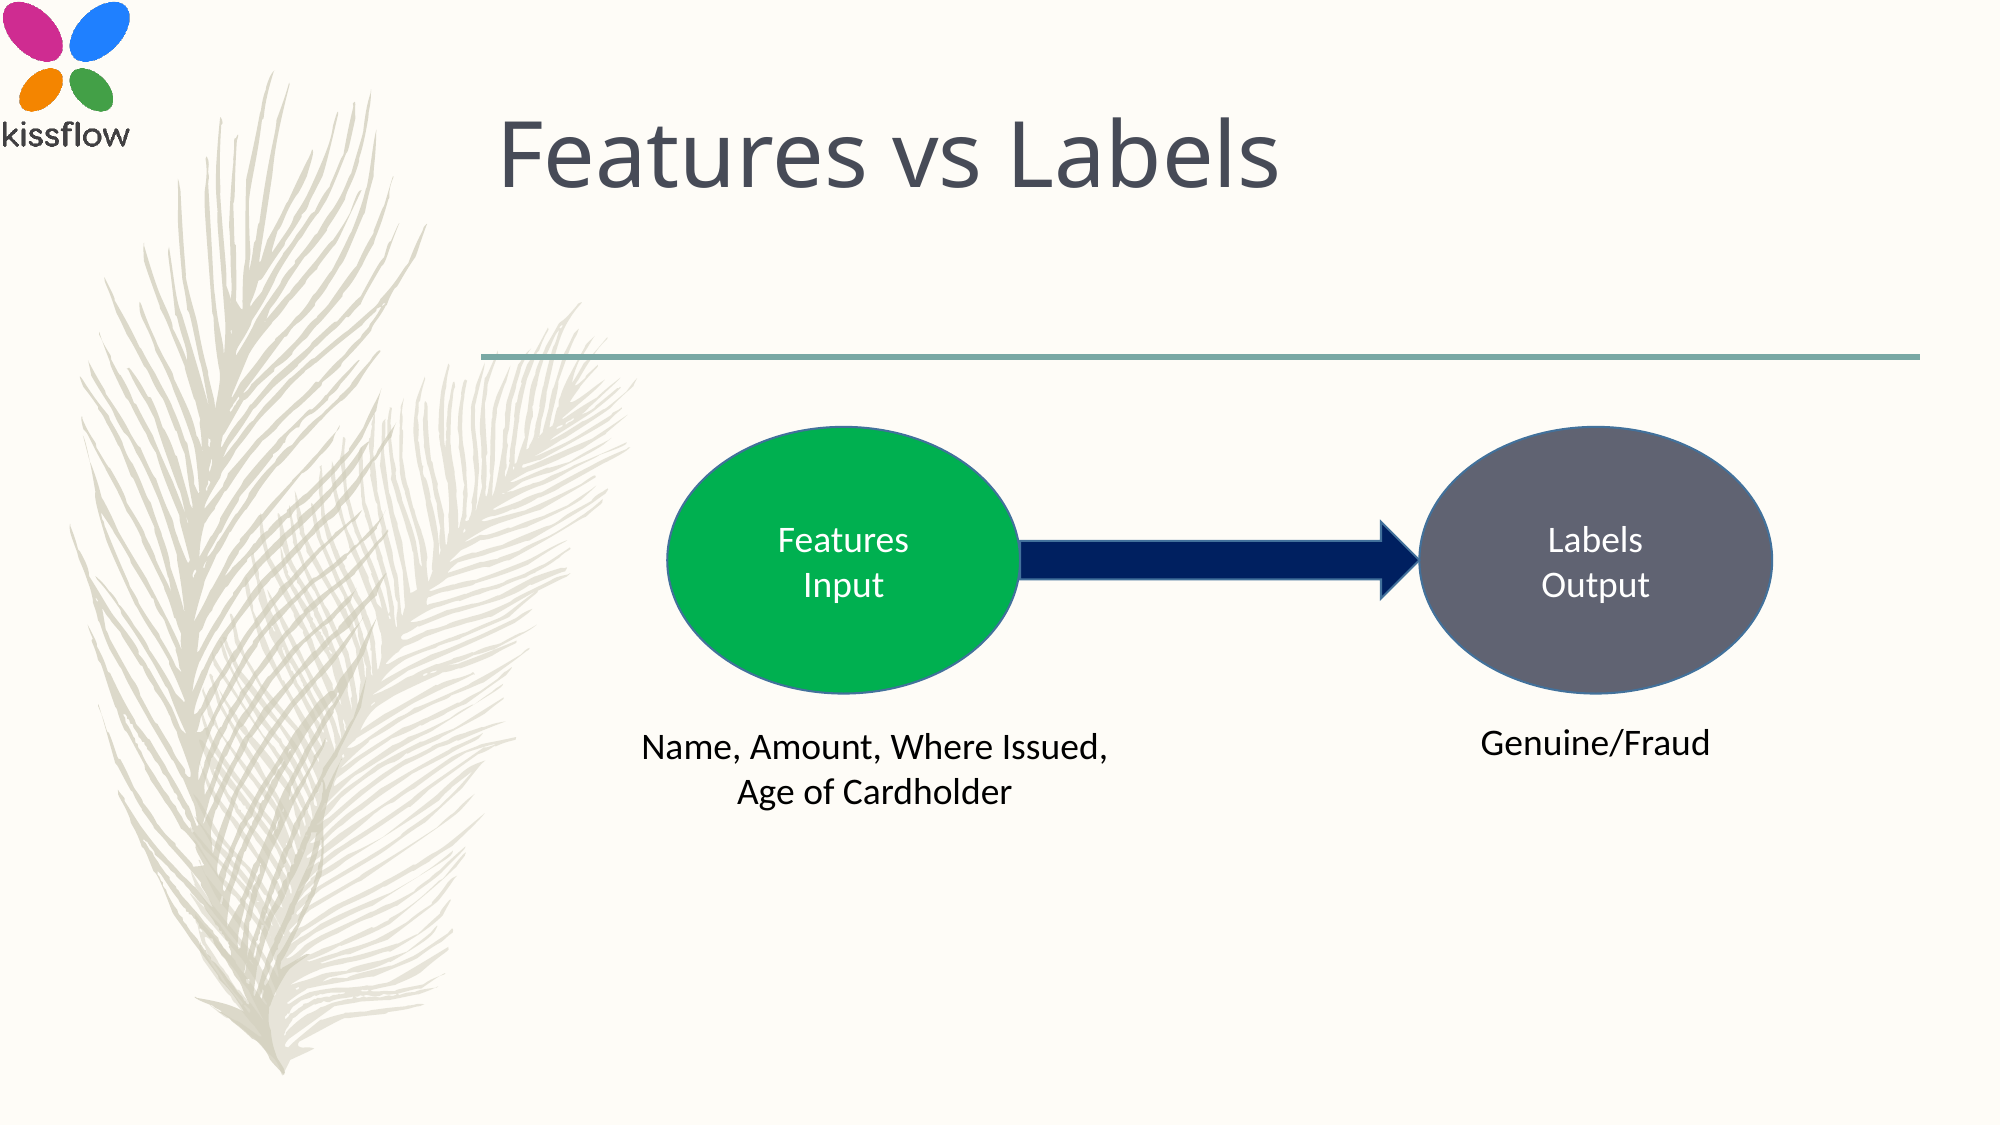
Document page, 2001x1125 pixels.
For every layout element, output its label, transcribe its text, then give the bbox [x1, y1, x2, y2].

picture [0, 0, 132, 151]
text_box Genuine/Fraud [1325, 710, 1866, 772]
text_box Features Input [667, 426, 1020, 694]
title Features vs Labels [481, 93, 1920, 350]
text_box [1020, 521, 1420, 599]
text_box Labels Output [1419, 426, 1773, 694]
text_box Name, Amount, Where Issued, Age of Cardholder [604, 714, 1146, 821]
